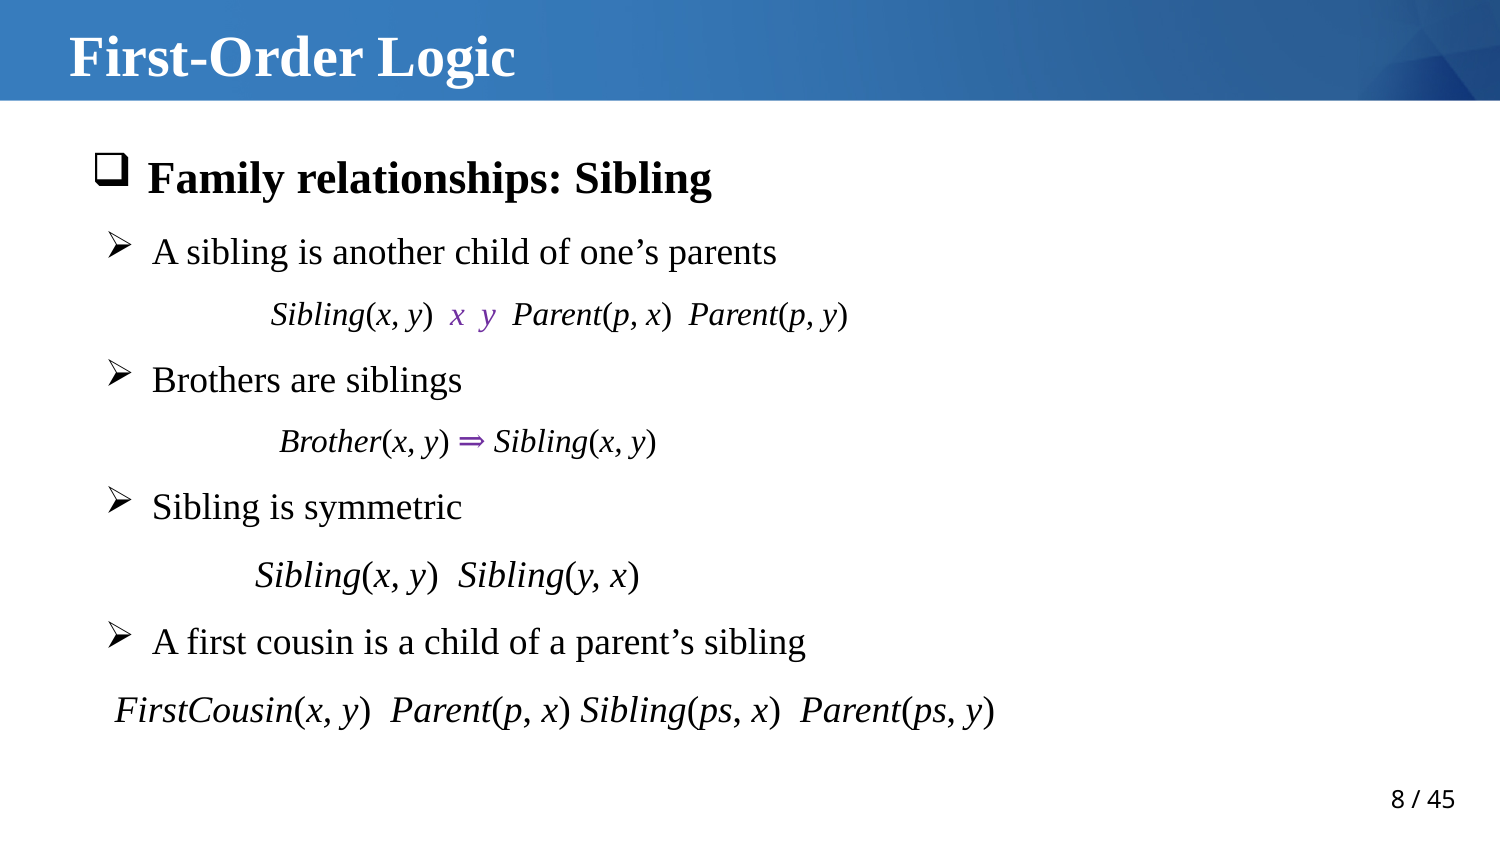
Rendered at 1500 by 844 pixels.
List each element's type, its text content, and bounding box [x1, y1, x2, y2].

title First-Order Logic [55, 10, 1378, 95]
list Family relationships: Sibling [76, 126, 939, 210]
picture [0, 0, 1500, 103]
